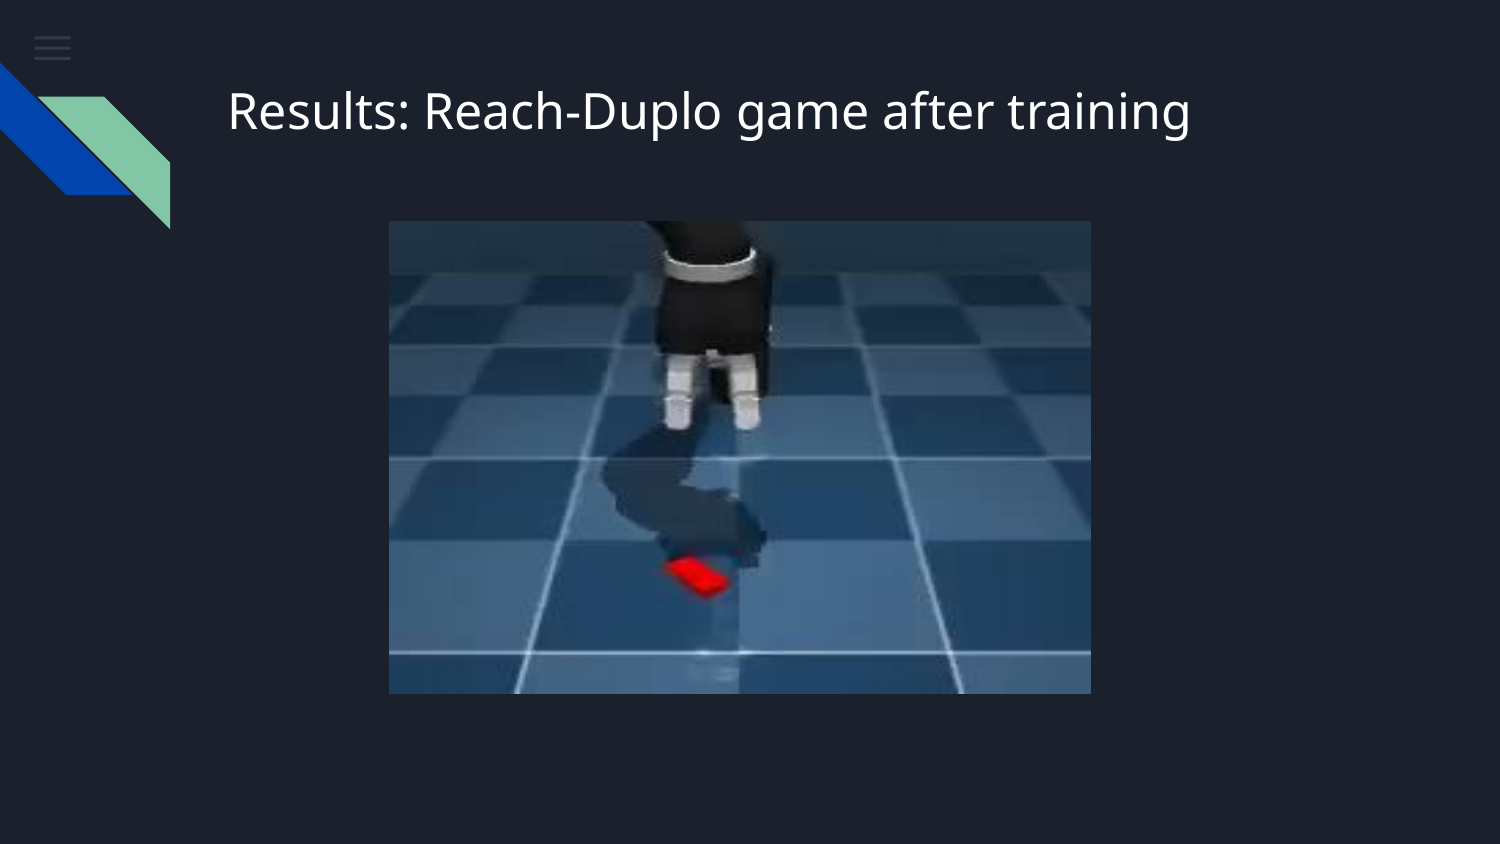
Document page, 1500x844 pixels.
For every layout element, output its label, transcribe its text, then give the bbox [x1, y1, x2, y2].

title Results: Reach-Duplo game after training [212, 64, 1368, 215]
picture [389, 221, 1092, 694]
